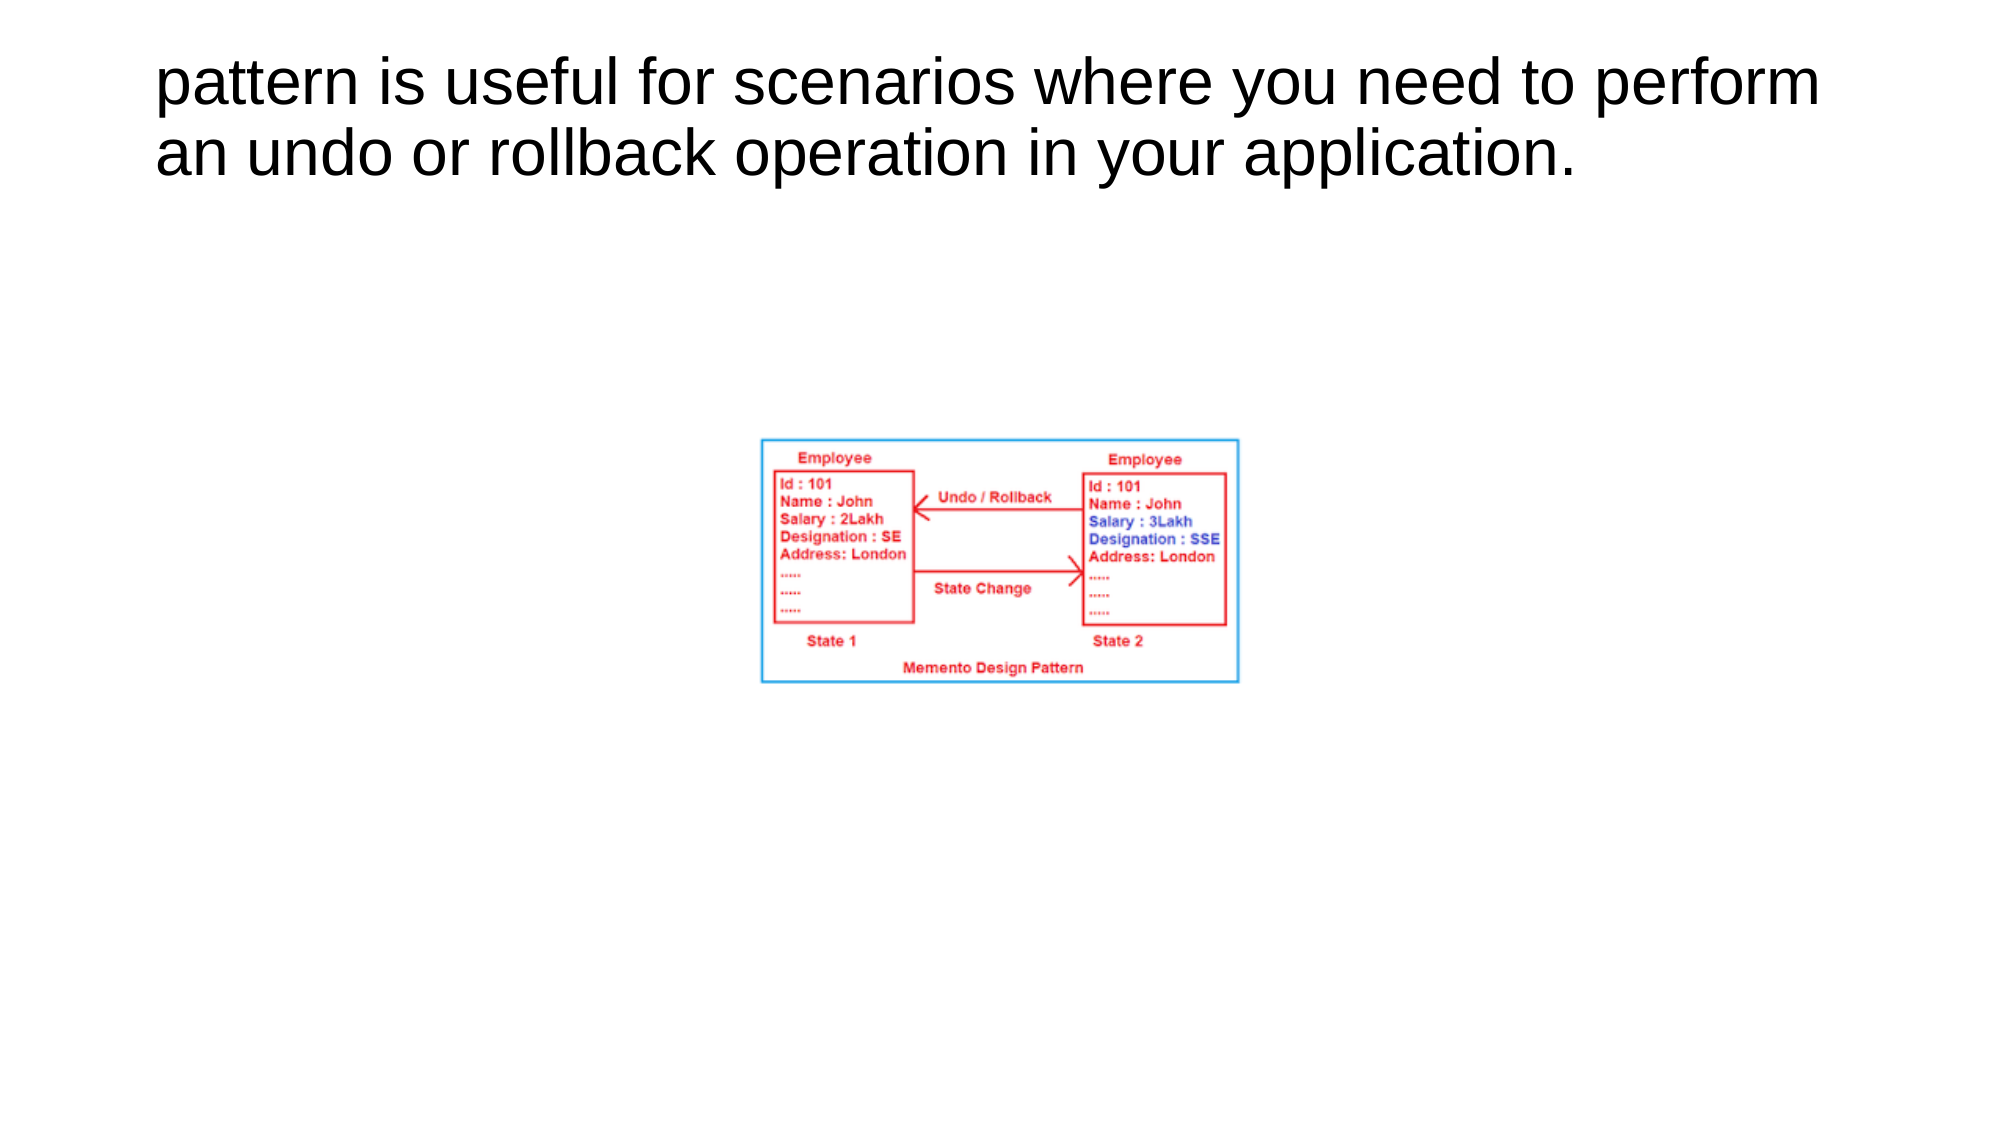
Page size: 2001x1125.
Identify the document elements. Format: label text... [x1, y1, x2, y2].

title pattern is useful for scenarios where you need to perform an undo or rollback operation in your application. [137, 37, 1863, 200]
picture [757, 435, 1243, 690]
